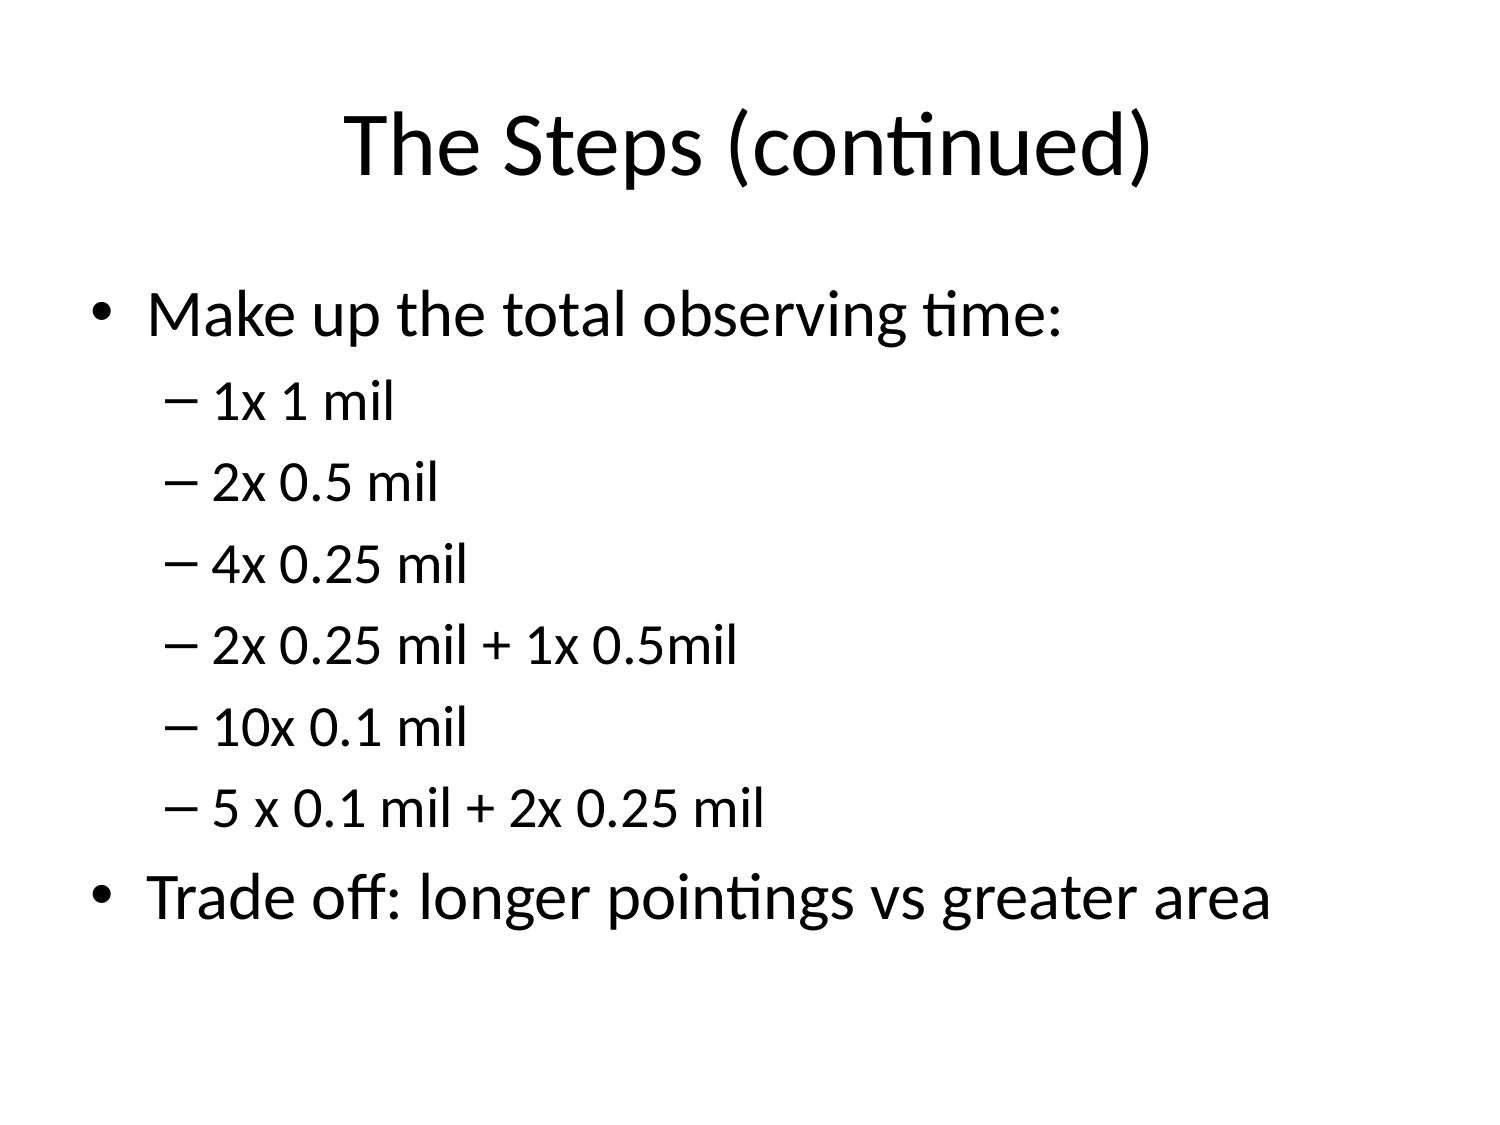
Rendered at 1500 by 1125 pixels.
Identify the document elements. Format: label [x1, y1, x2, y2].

list [75, 262, 1425, 1005]
title [75, 45, 1425, 233]
